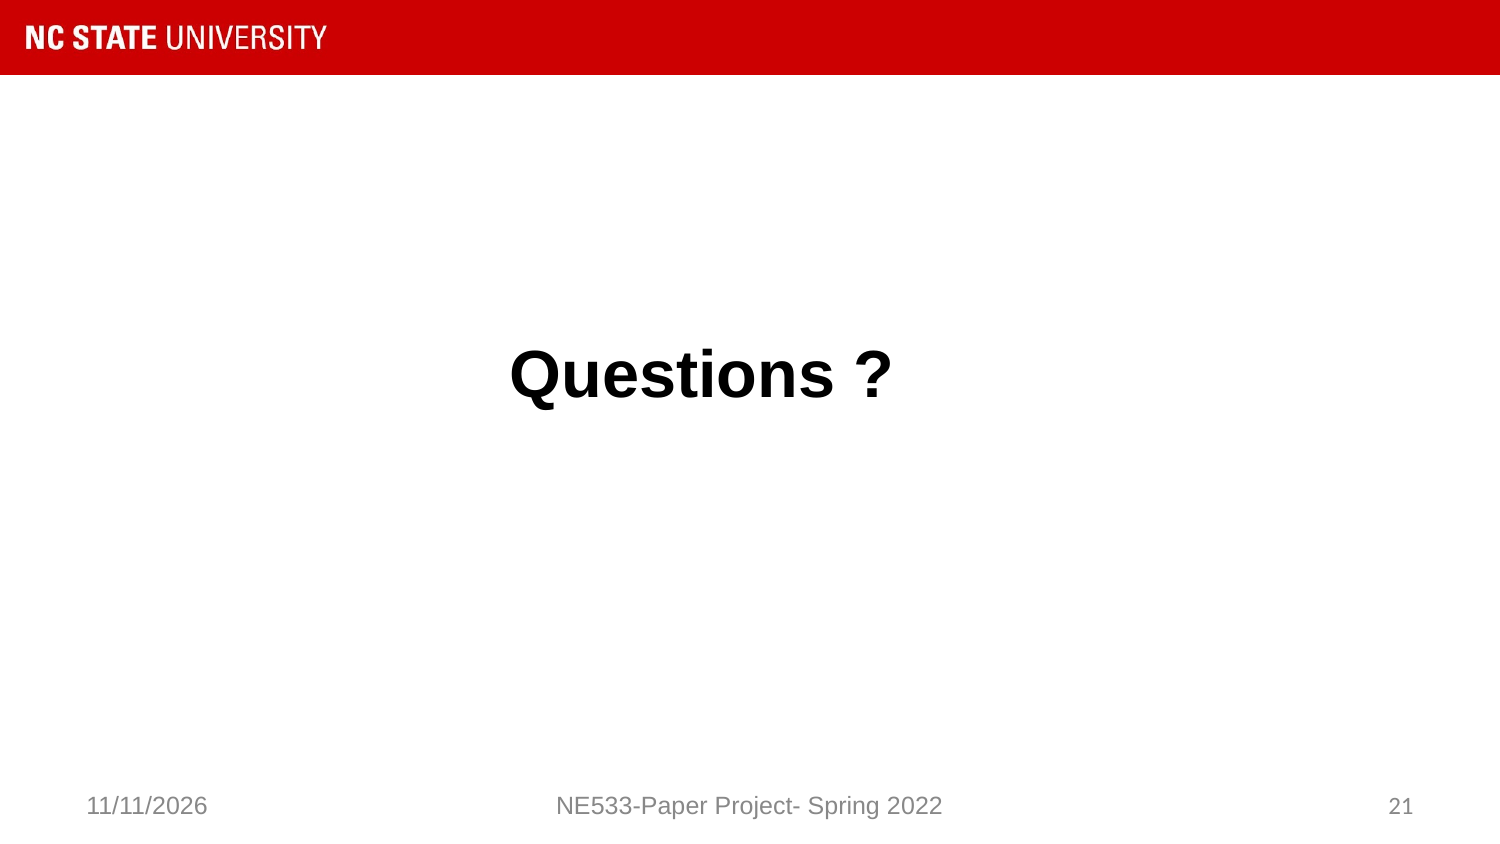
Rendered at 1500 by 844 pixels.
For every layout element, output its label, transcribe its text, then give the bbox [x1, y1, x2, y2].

slide_number 21 [1074, 782, 1425, 827]
title Questions ? [27, 305, 1378, 437]
footer NE533-Paper Project- Spring 2022 [512, 782, 988, 827]
picture [0, 0, 1500, 75]
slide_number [75, 782, 425, 827]
